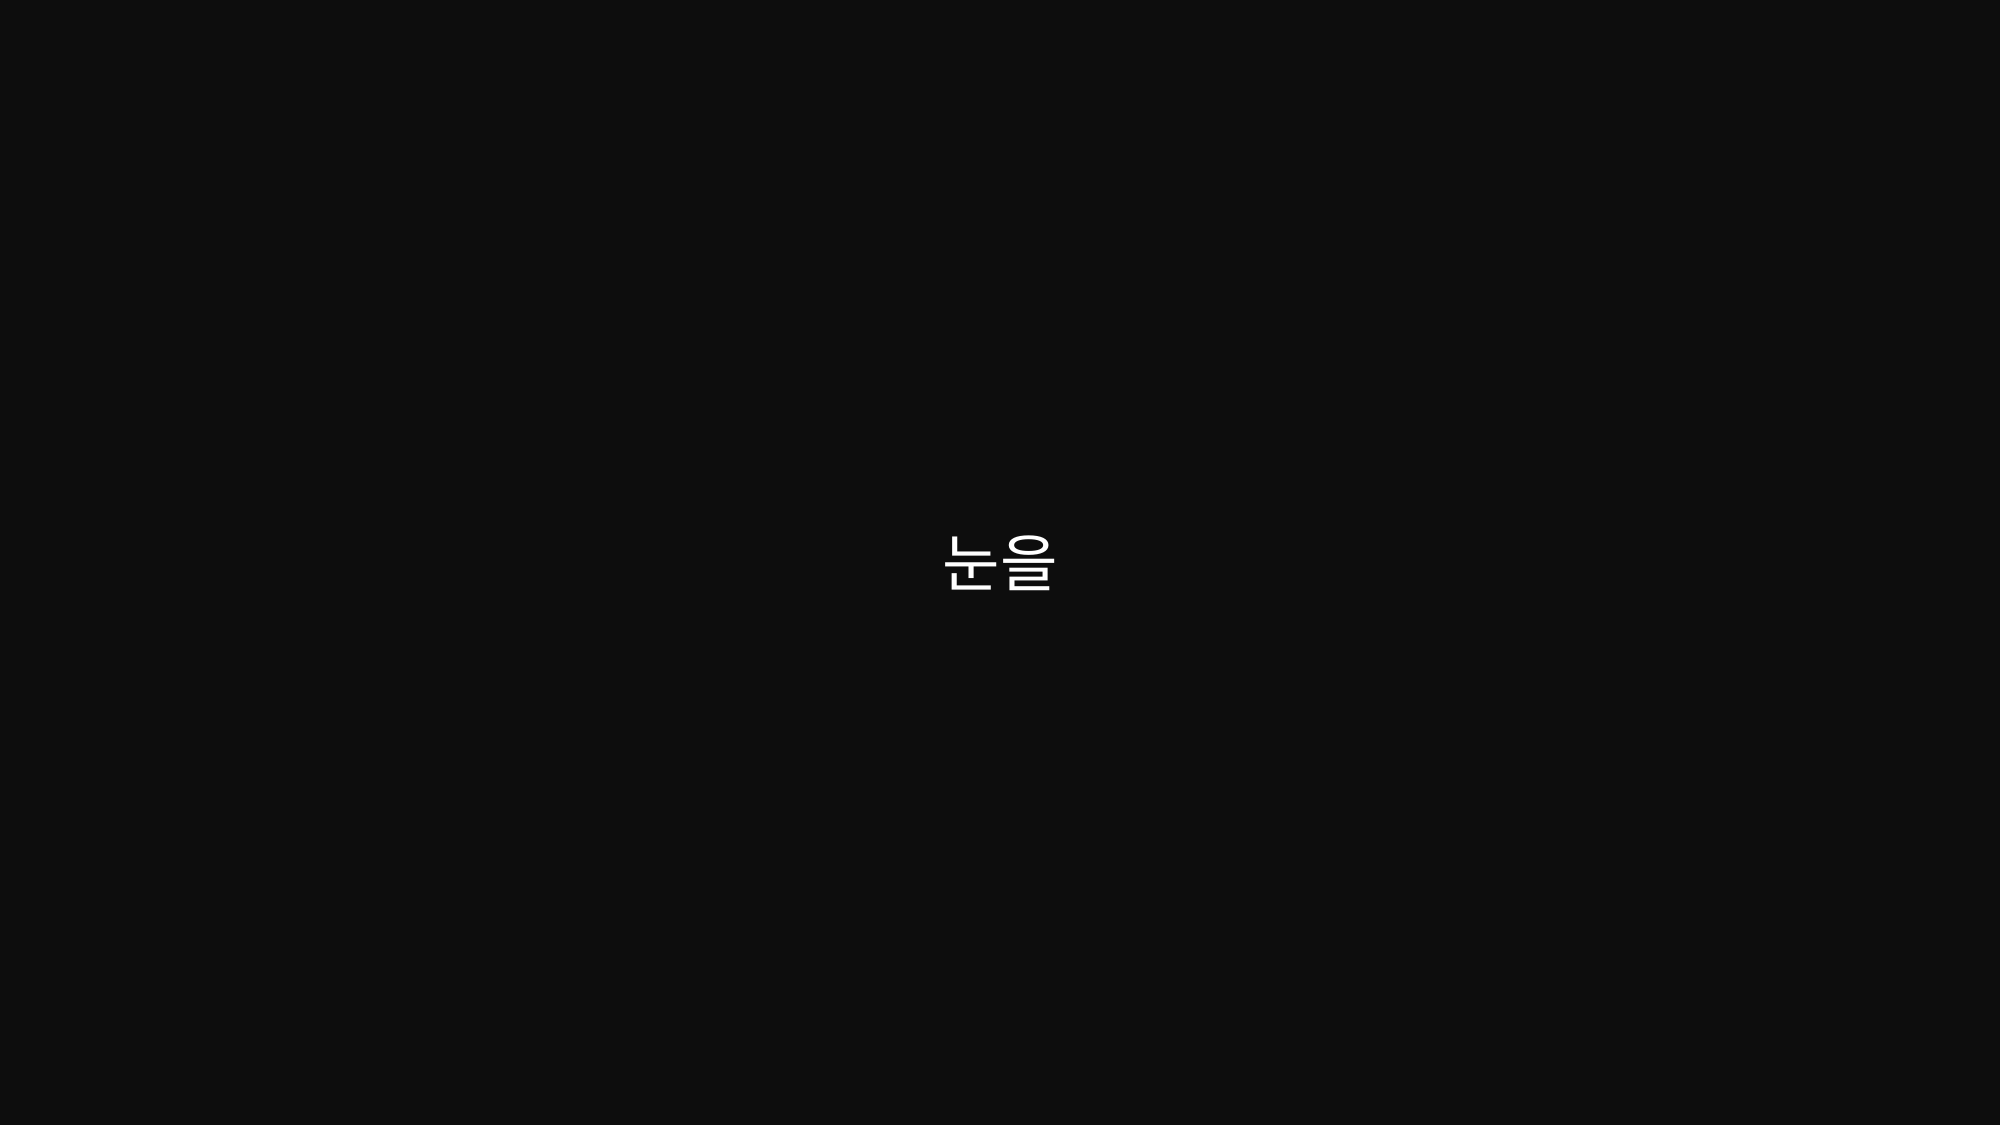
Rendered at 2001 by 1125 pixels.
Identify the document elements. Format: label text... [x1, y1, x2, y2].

text_box 눈을 [927, 517, 1073, 607]
